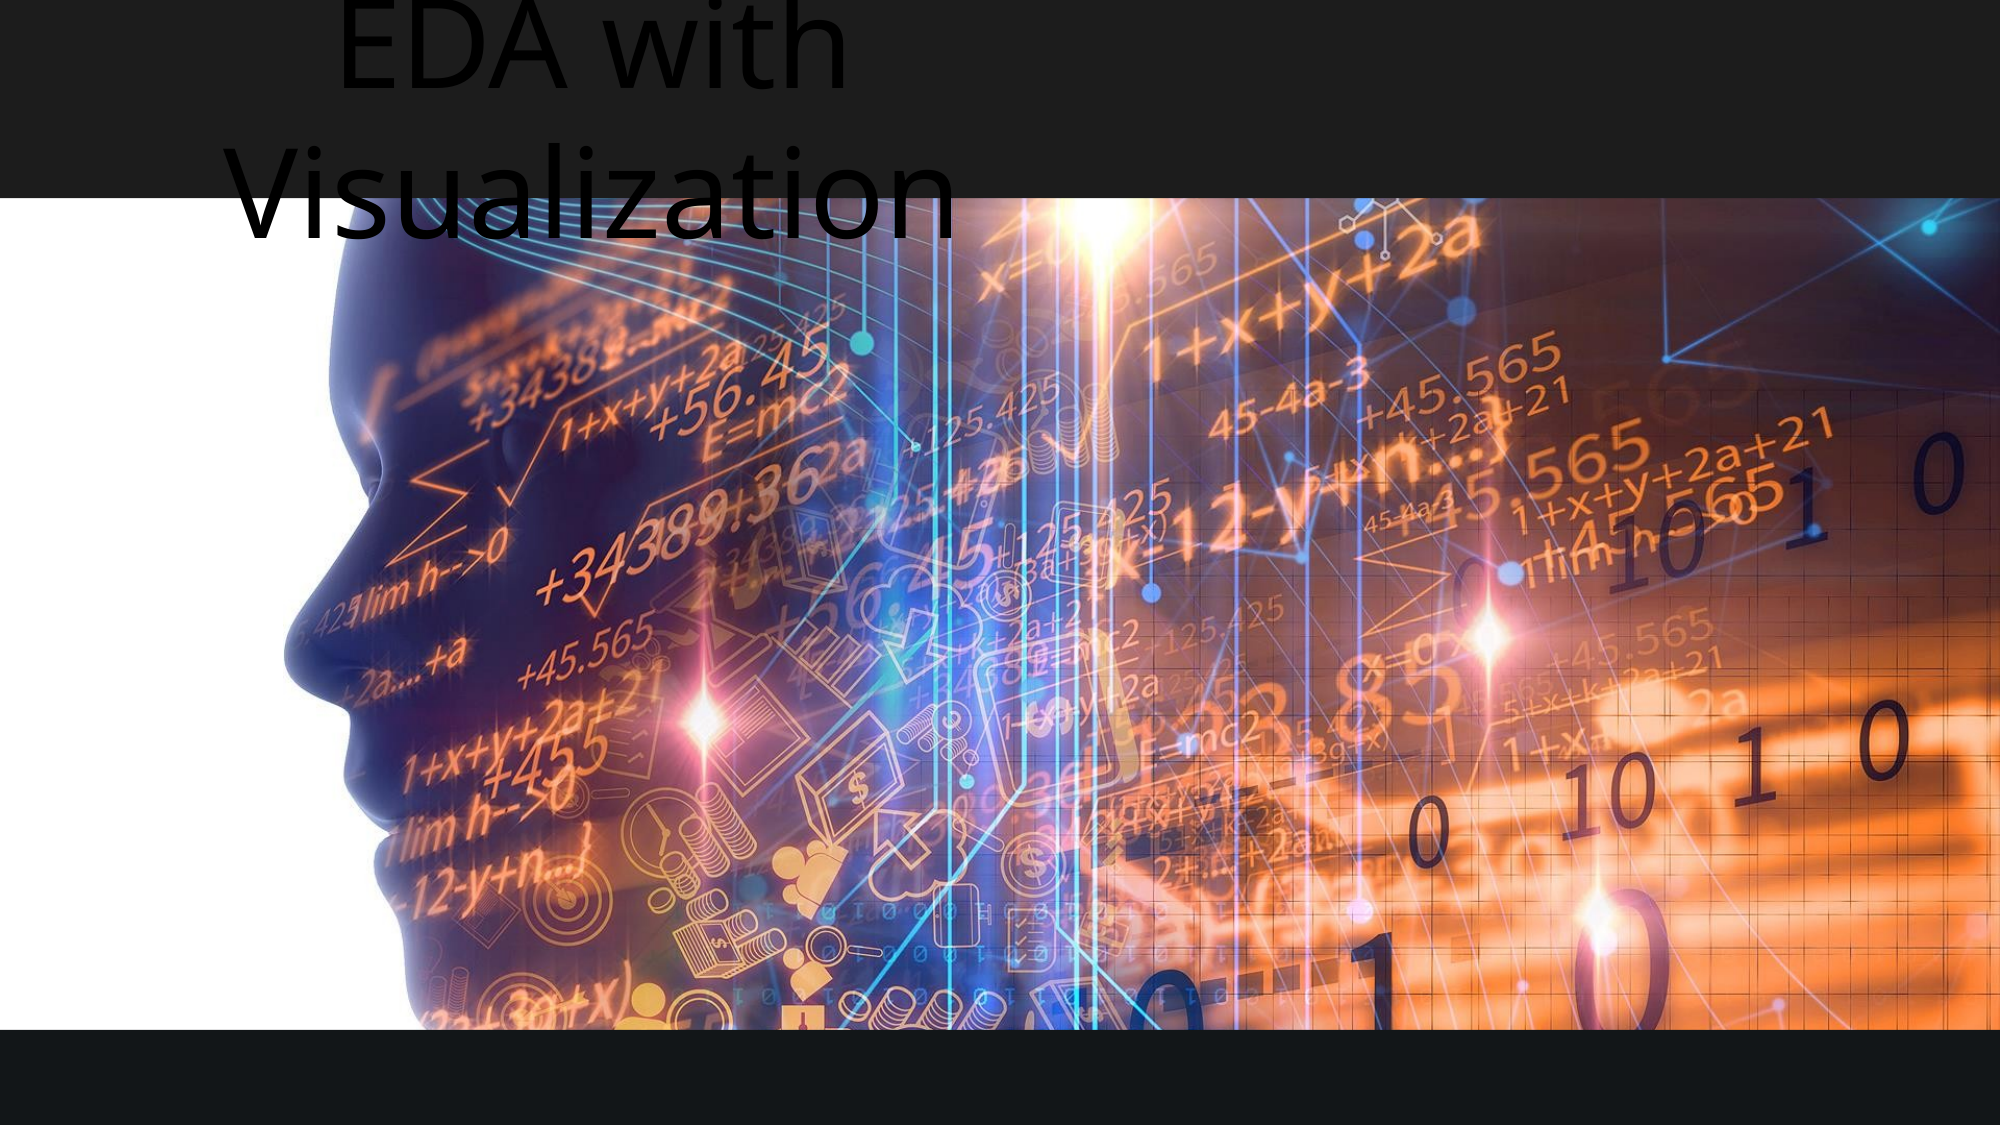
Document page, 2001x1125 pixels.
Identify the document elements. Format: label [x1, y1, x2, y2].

text_box [0, 0, 2000, 1125]
